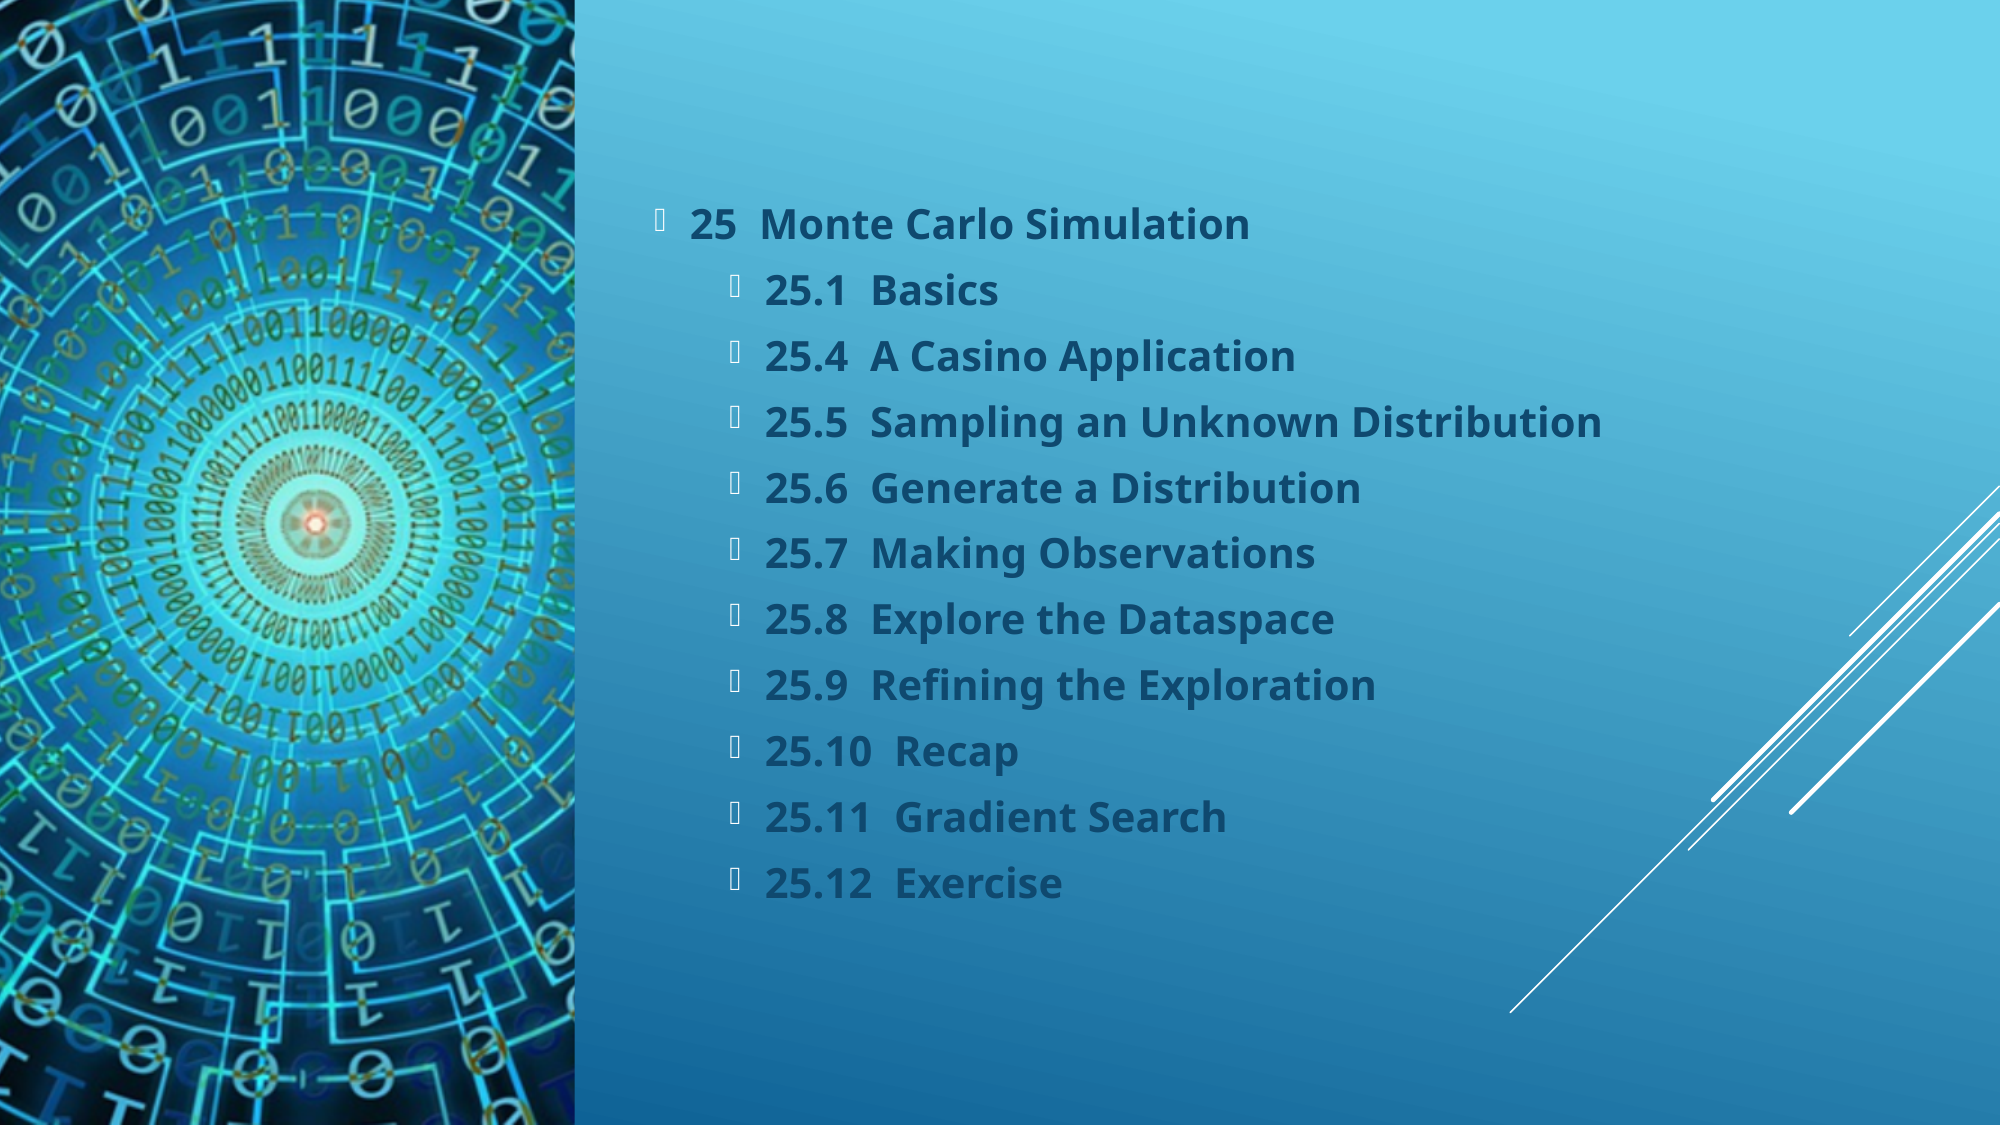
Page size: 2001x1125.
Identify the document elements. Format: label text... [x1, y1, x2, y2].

picture [0, 0, 575, 1125]
text_box [575, 0, 2000, 1125]
picture [0, 950, 11, 969]
text_box 25 Monte Carlo Simulation 25.1 Basics 25.4 A Casino Application 25.5 Sampling an Unknown Distribution 25.6 Generate a Distribution 25.7 Making Observations 25.8 Explore the Dataspace 25.9 Refining the Exploration 25.10 Recap 25.11 Gradient Search 25.12 Exercise [637, 112, 1725, 1049]
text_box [1510, 485, 2000, 1013]
